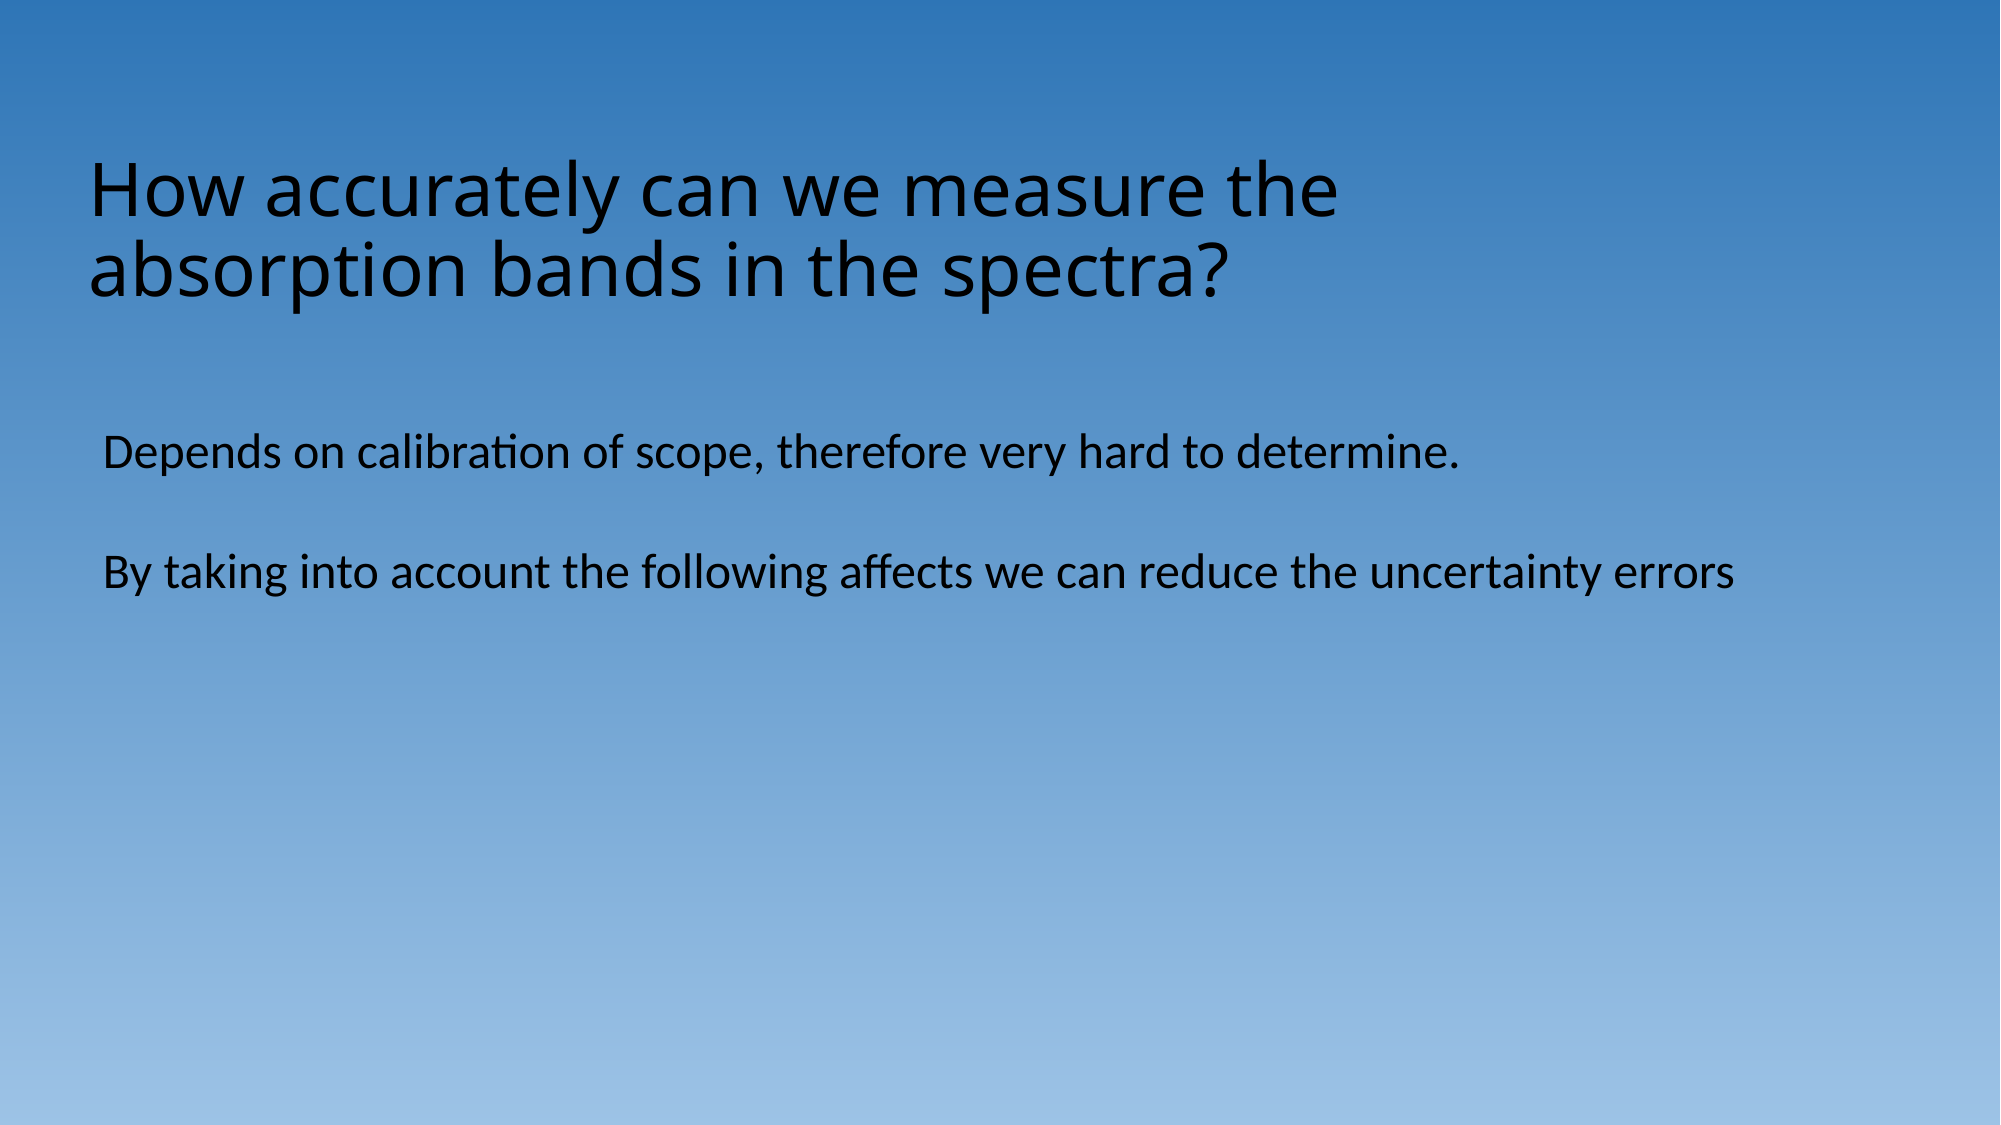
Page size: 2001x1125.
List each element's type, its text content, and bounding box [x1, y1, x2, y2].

text_box Depends on calibration of scope, therefore very hard to determine. By taking into account the following affects we can reduce the uncertainty errors [88, 411, 1806, 606]
title How accurately can we measure the absorption bands in the spectra? [73, 61, 1520, 412]
